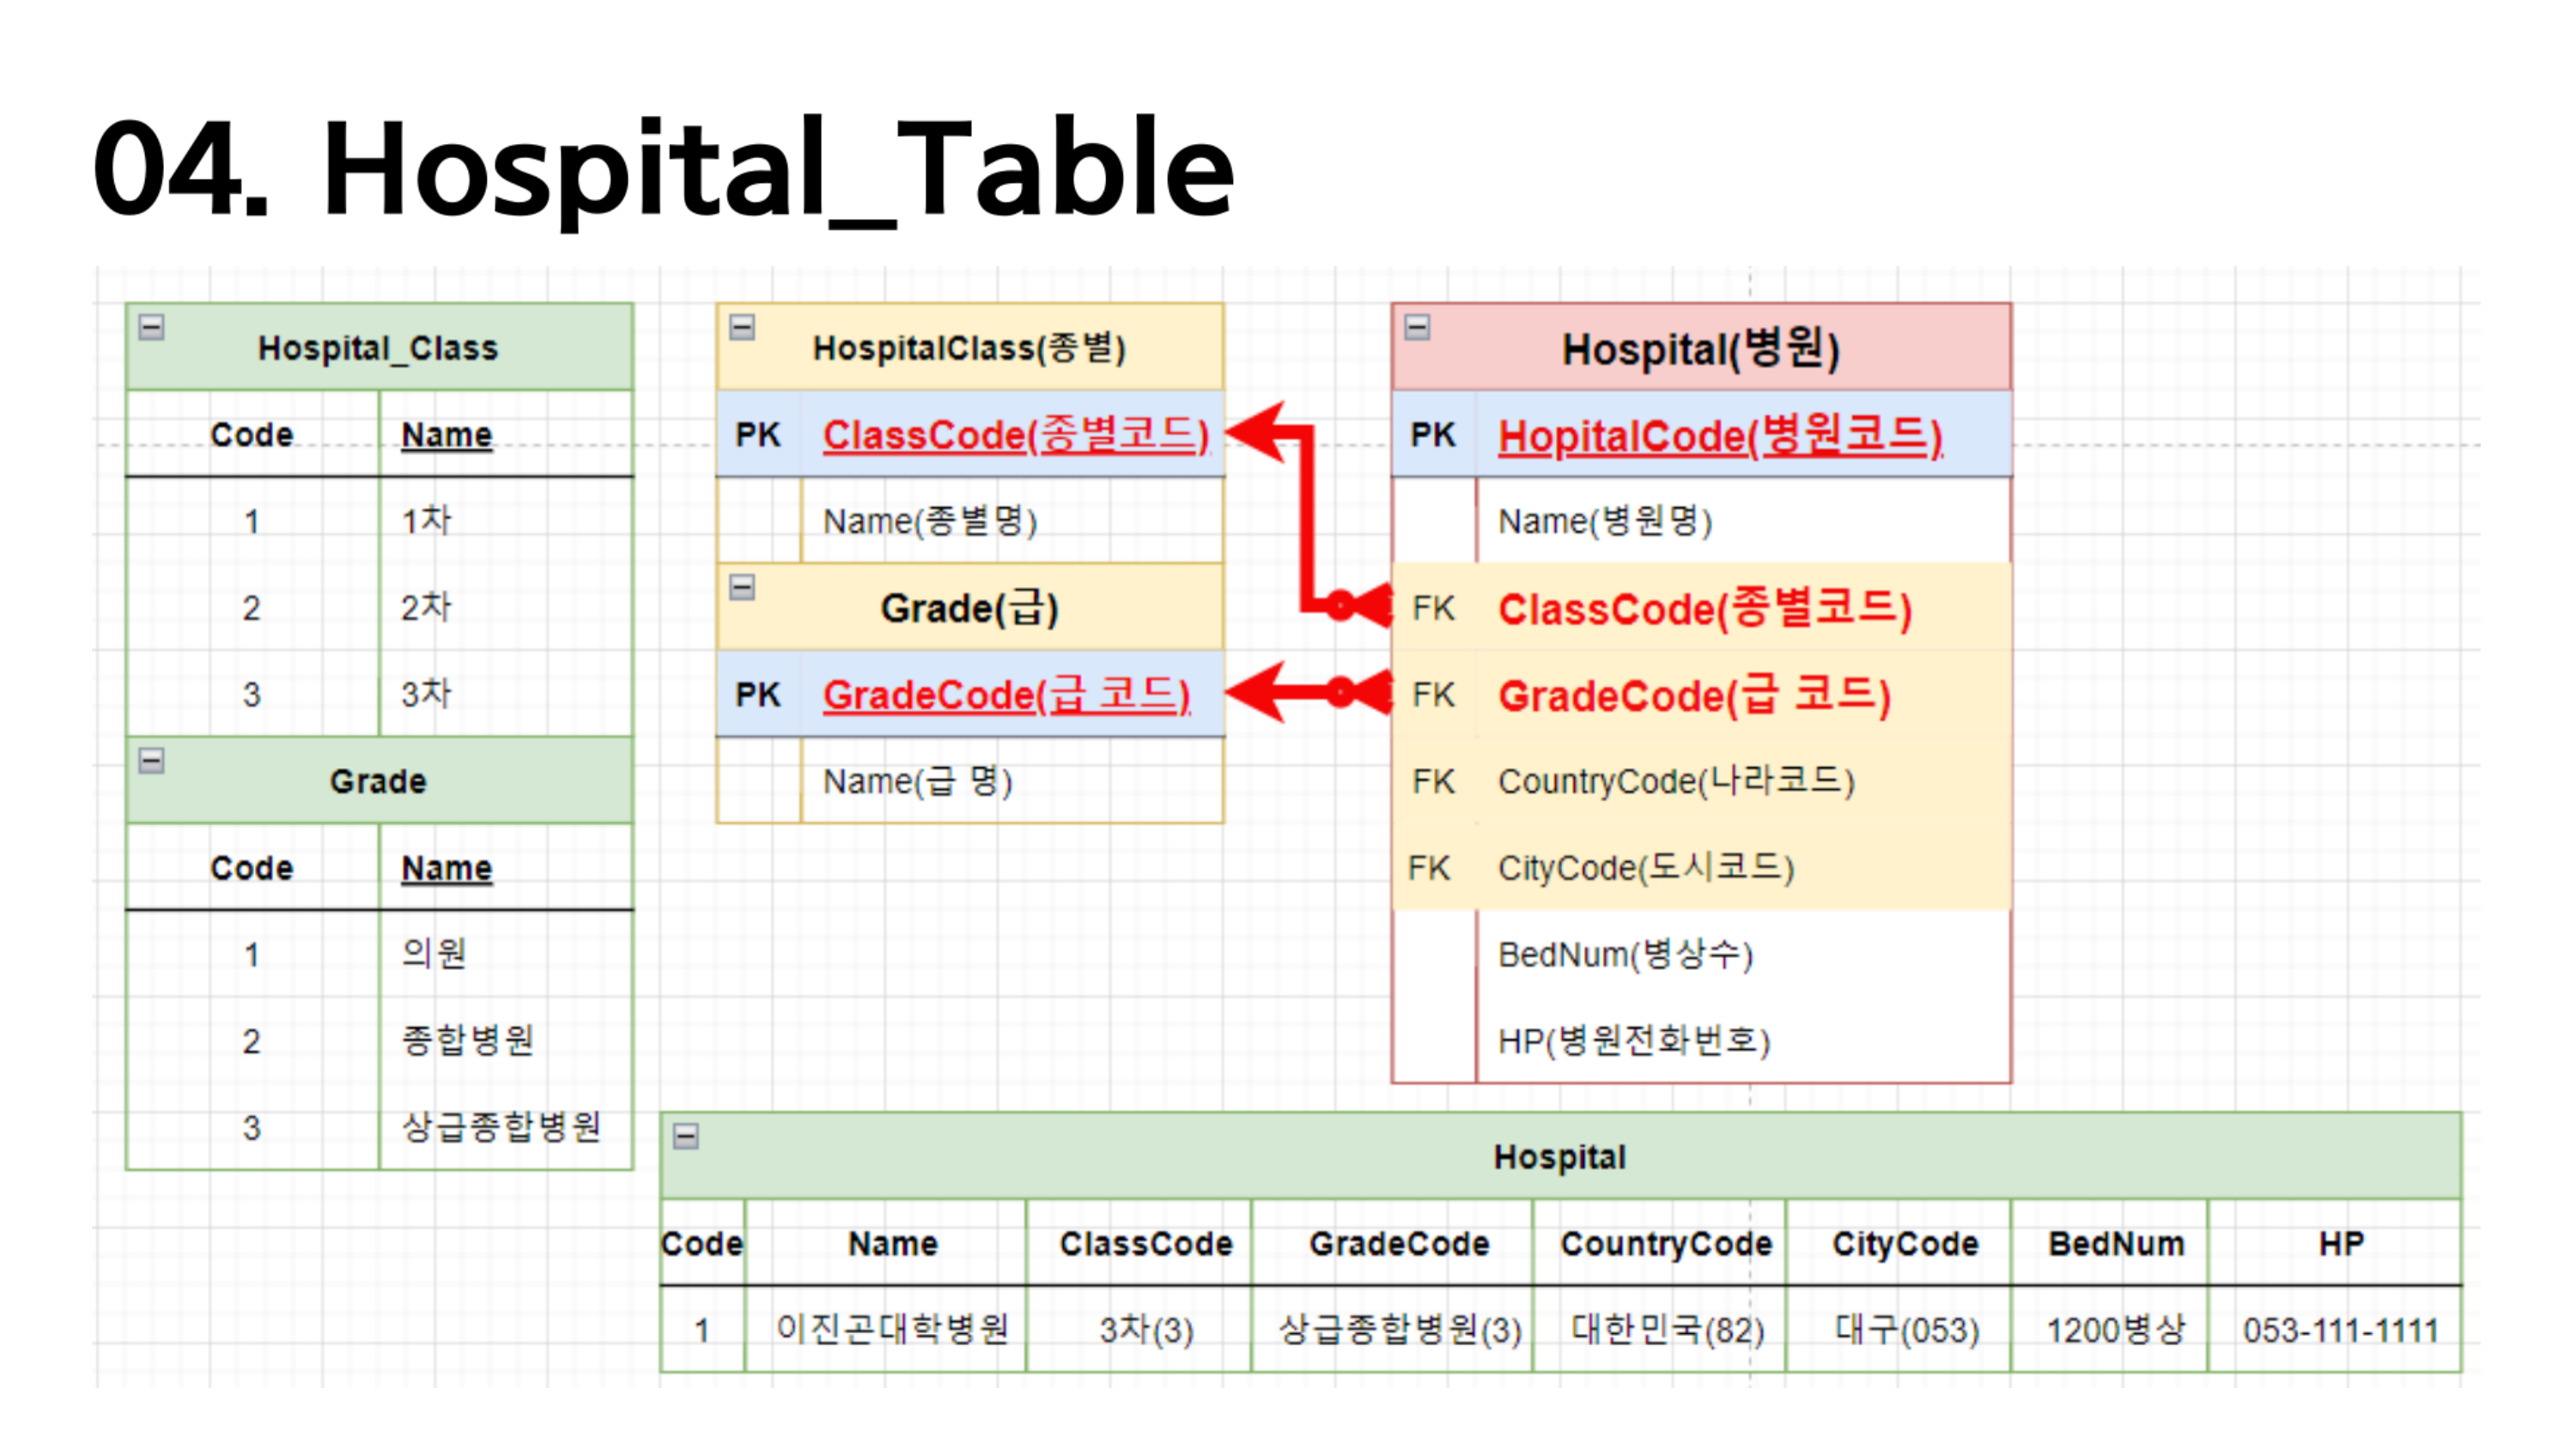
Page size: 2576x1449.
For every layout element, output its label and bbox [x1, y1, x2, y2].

text_box [91, 266, 2481, 1389]
picture [71, 57, 1307, 296]
